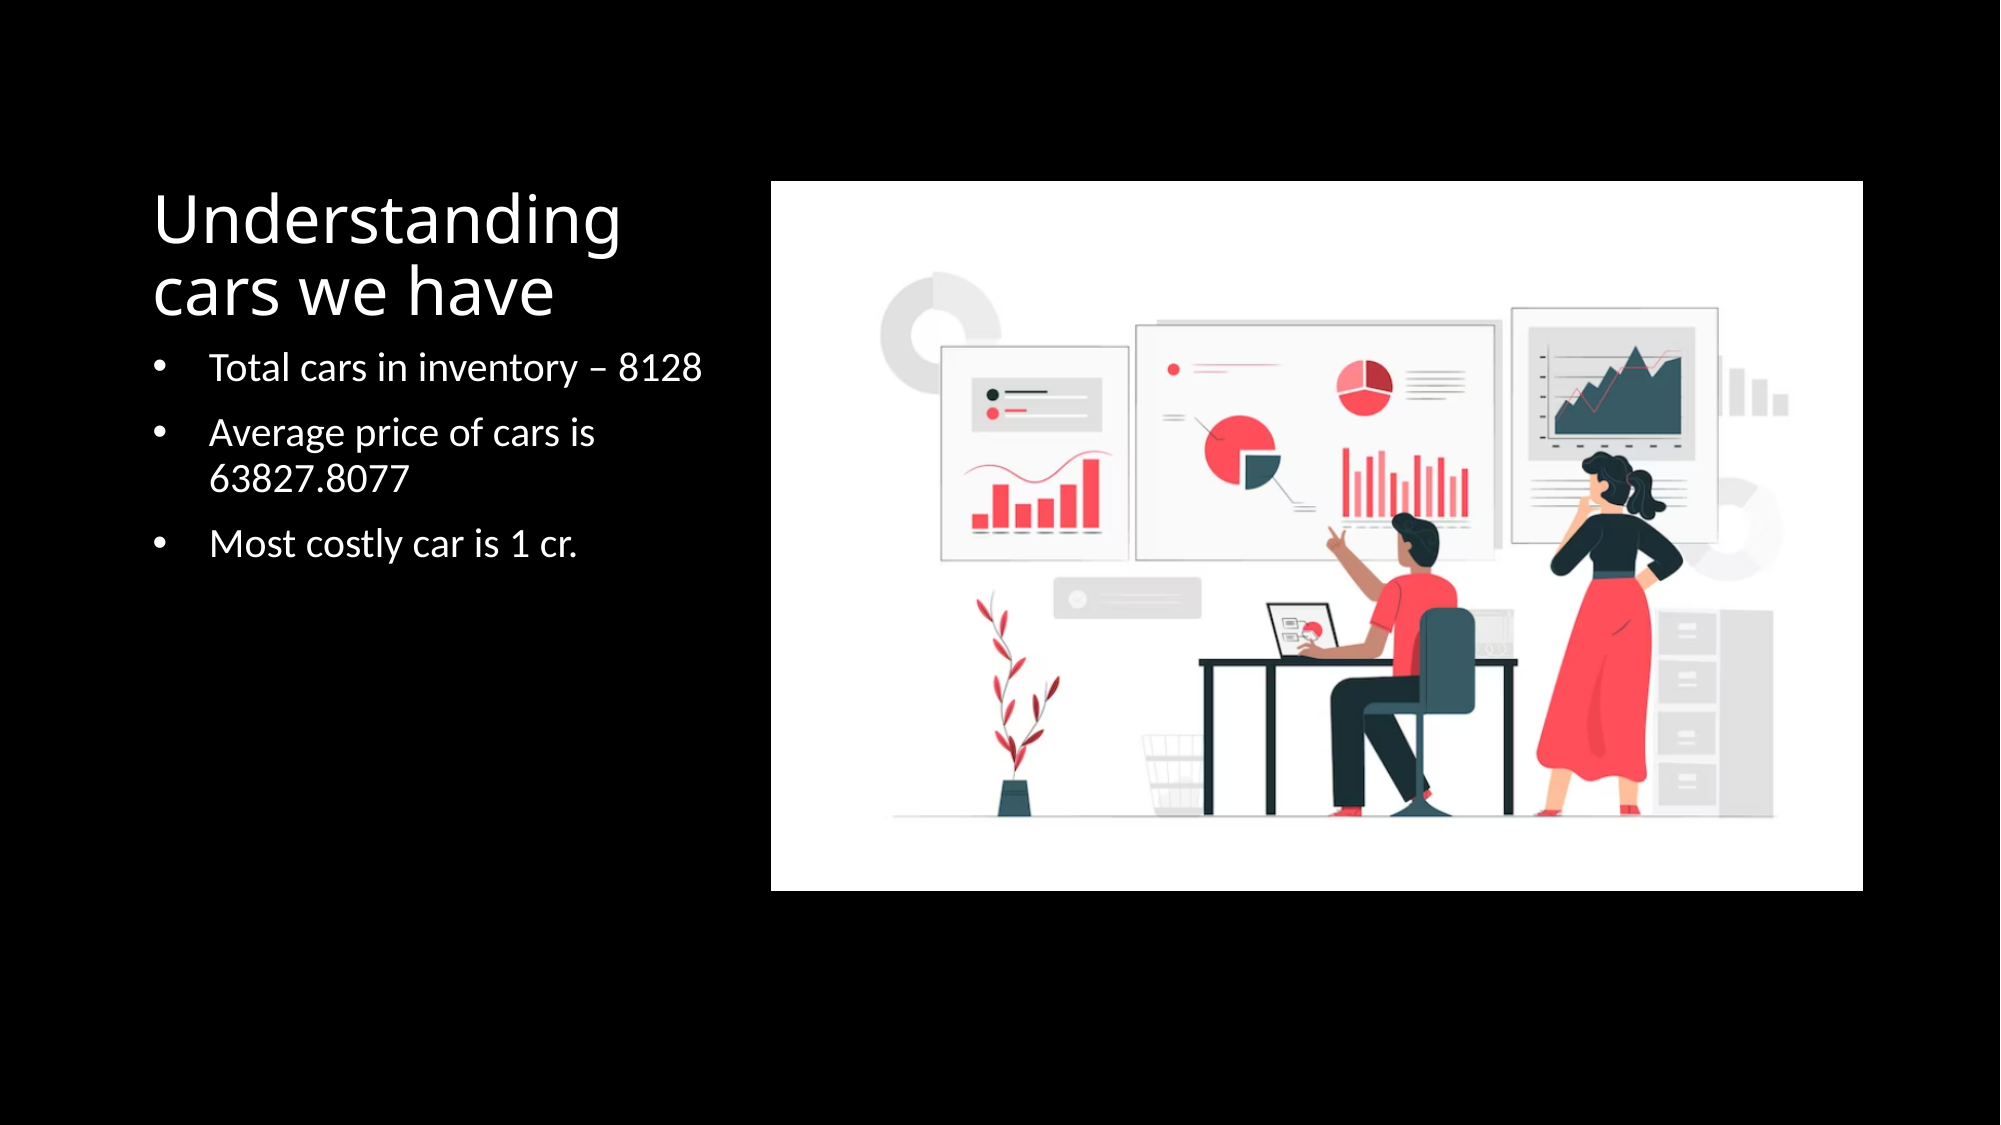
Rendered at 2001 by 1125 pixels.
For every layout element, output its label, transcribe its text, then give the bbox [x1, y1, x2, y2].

list Total cars in inventory – 8128 Average price of cars is 63827.8077 Most costly car is 1 cr. [137, 337, 783, 963]
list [771, 180, 1863, 891]
title Understanding cars we have [137, 75, 783, 337]
